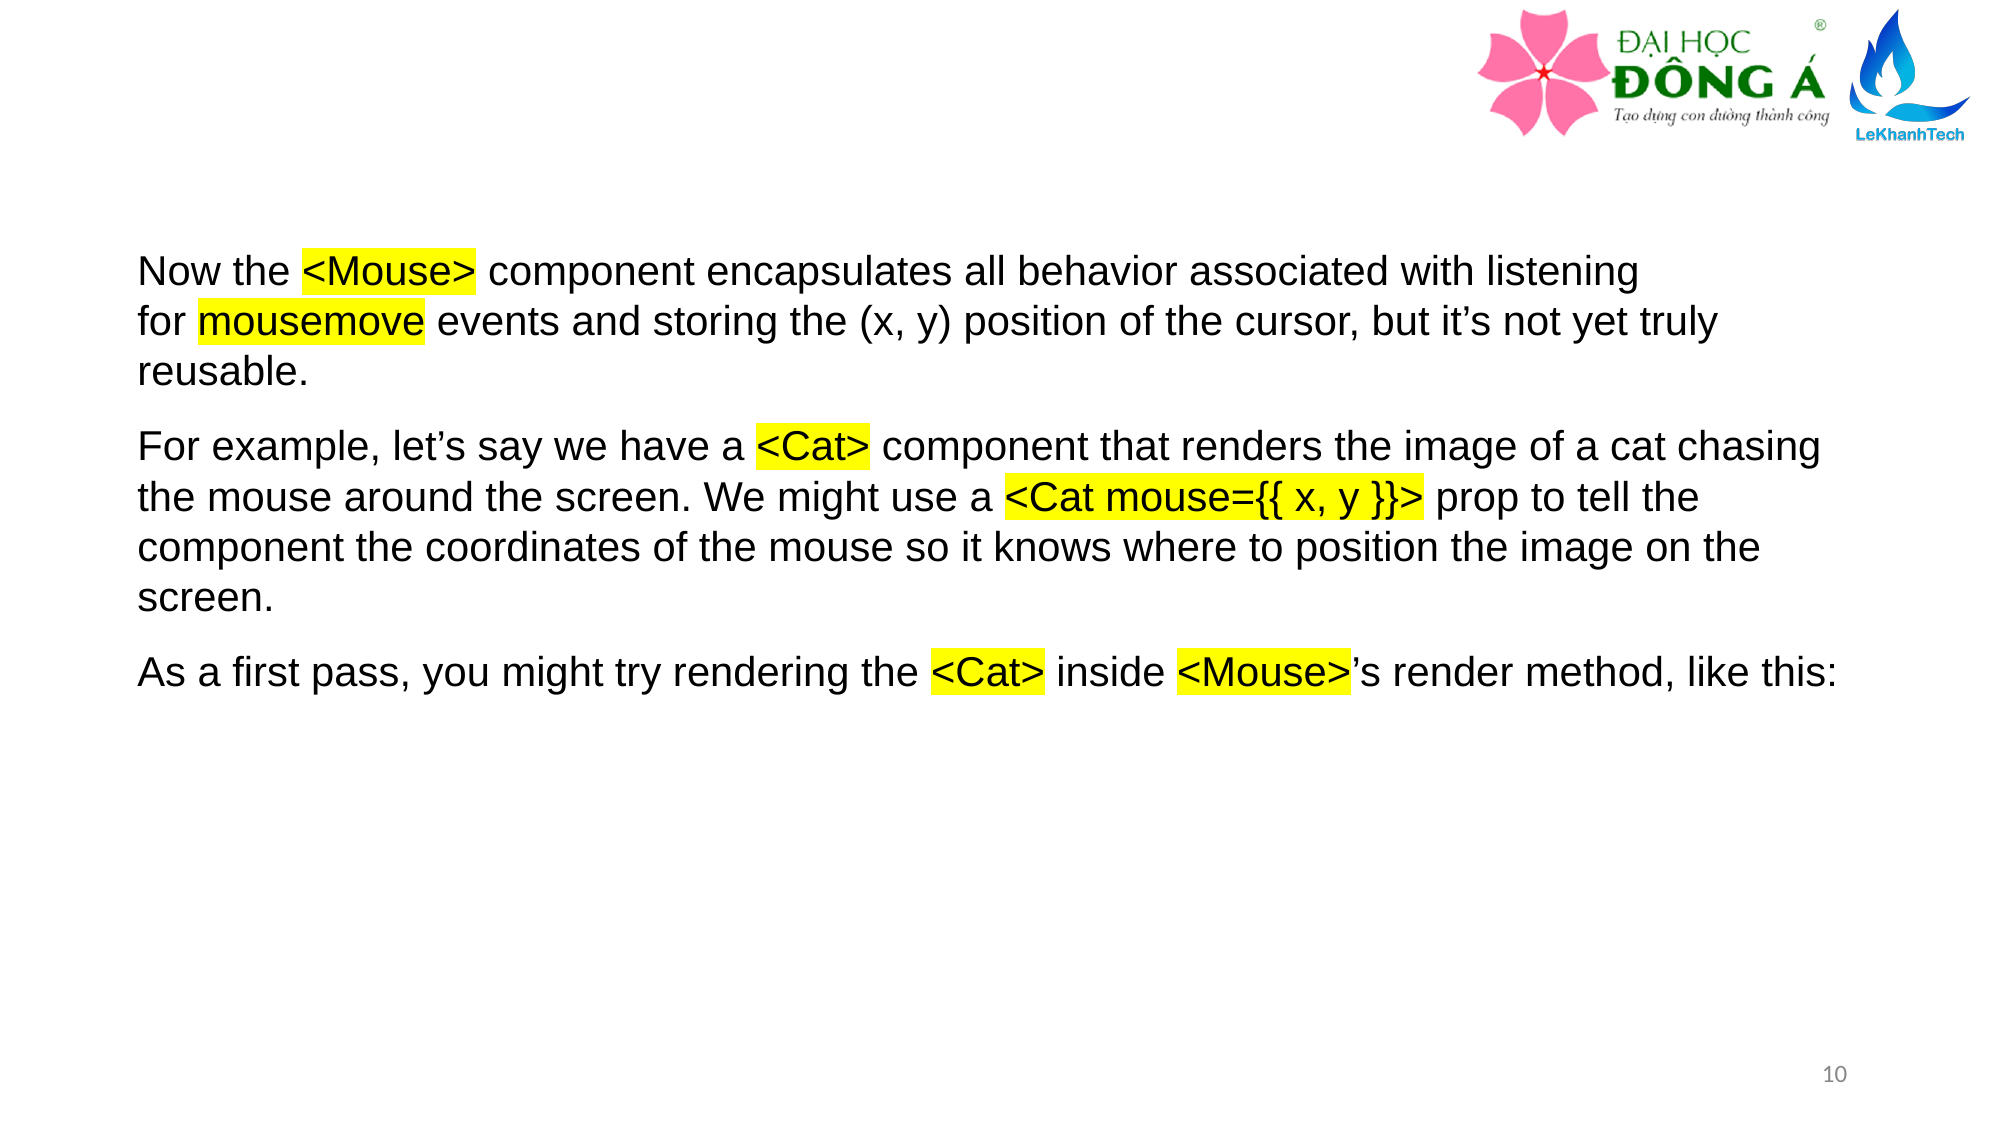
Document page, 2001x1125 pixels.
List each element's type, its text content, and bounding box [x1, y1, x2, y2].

text_box Now the <Mouse> component encapsulates all behavior associated with listening for mousemove events and storing the (x, y) position of the cursor, but it’s not yet truly reusable. For example, let’s say we have a <Cat> component that renders the image of a cat chasing the mouse around the screen. We might use a <Cat mouse={{ x, y }}> prop to tell the component the coordinates of the mouse so it knows where to position the image on the screen. As a first pass, you might try rendering the <Cat> inside <Mouse>’s render method, like this: [122, 236, 1863, 702]
slide_number 10 [1412, 1042, 1863, 1103]
picture [1465, 5, 1980, 144]
